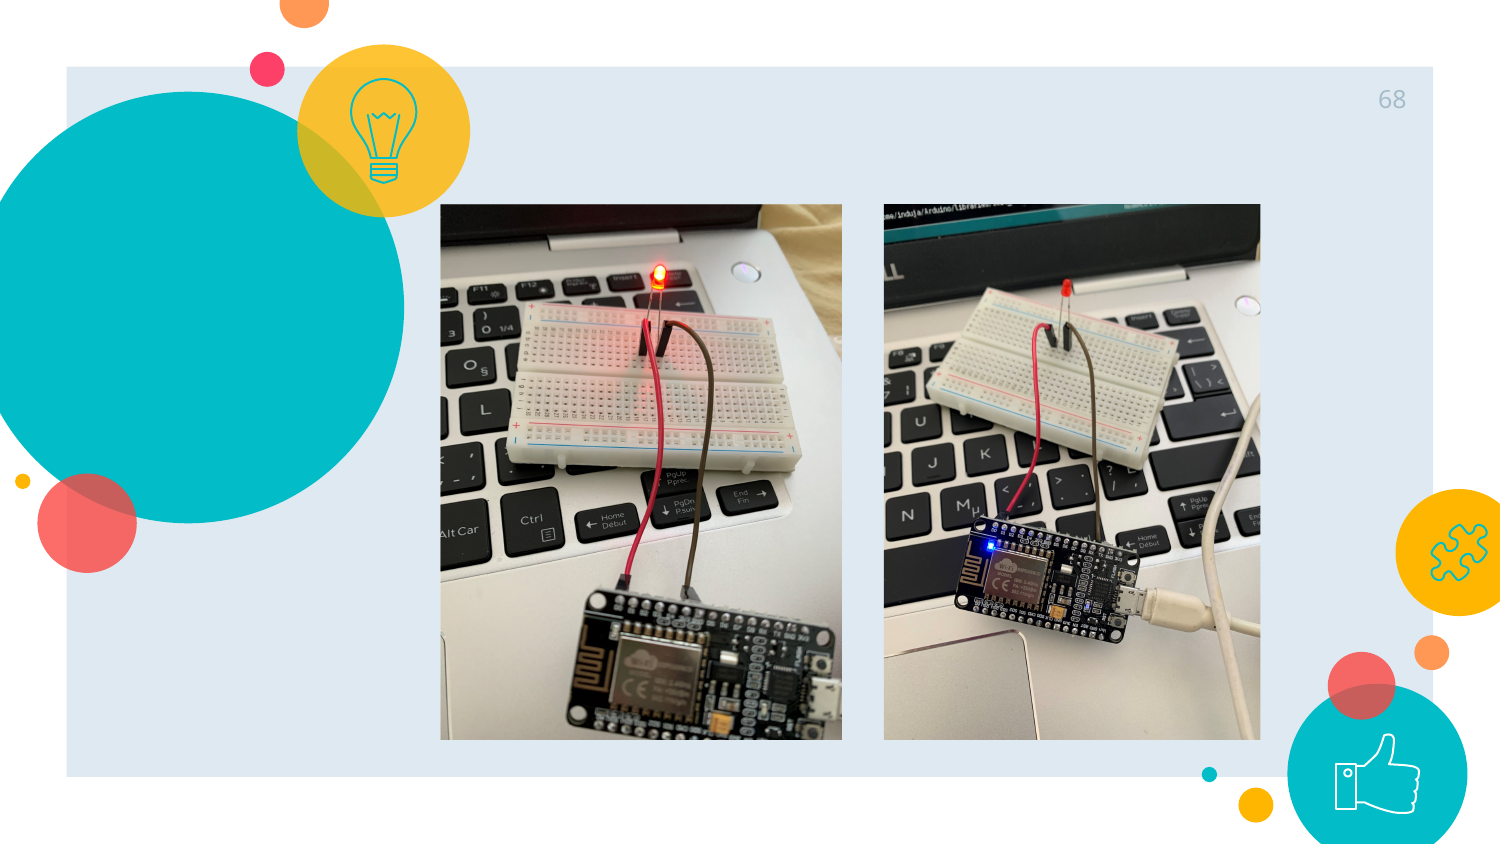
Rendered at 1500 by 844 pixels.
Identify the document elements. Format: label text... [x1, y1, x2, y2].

slide_number 68 [1331, 68, 1422, 134]
picture [373, 204, 1340, 740]
